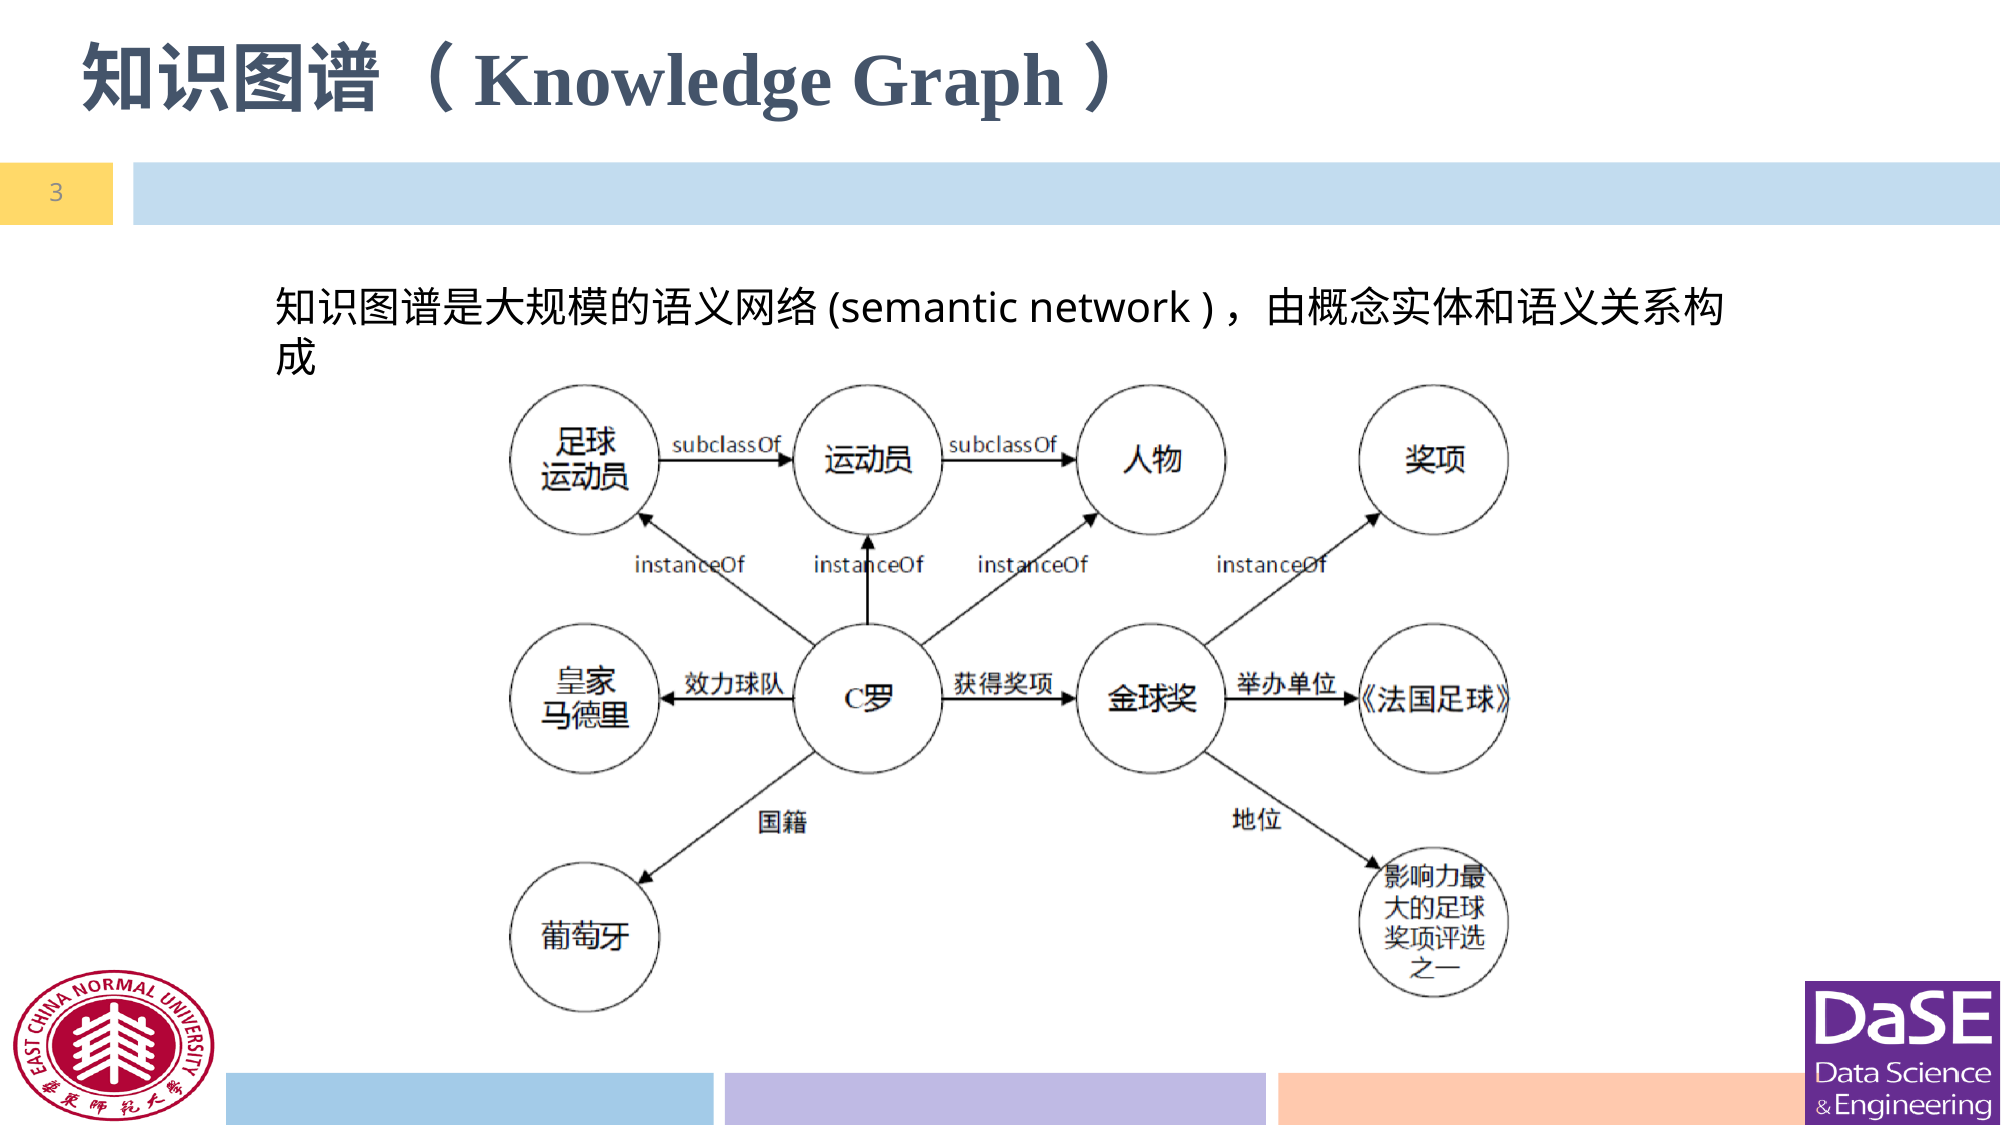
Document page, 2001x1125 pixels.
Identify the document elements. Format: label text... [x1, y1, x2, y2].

picture [480, 365, 1531, 1031]
picture [0, 960, 226, 1125]
slide_number 3 [0, 162, 113, 225]
text_box 知识图谱是大规模的语义网络(semantic network )，由概念实体和语义关系构成 [260, 273, 1751, 388]
picture [1805, 981, 2001, 1125]
title 知识图谱（Knowledge Graph） [66, 0, 1945, 175]
